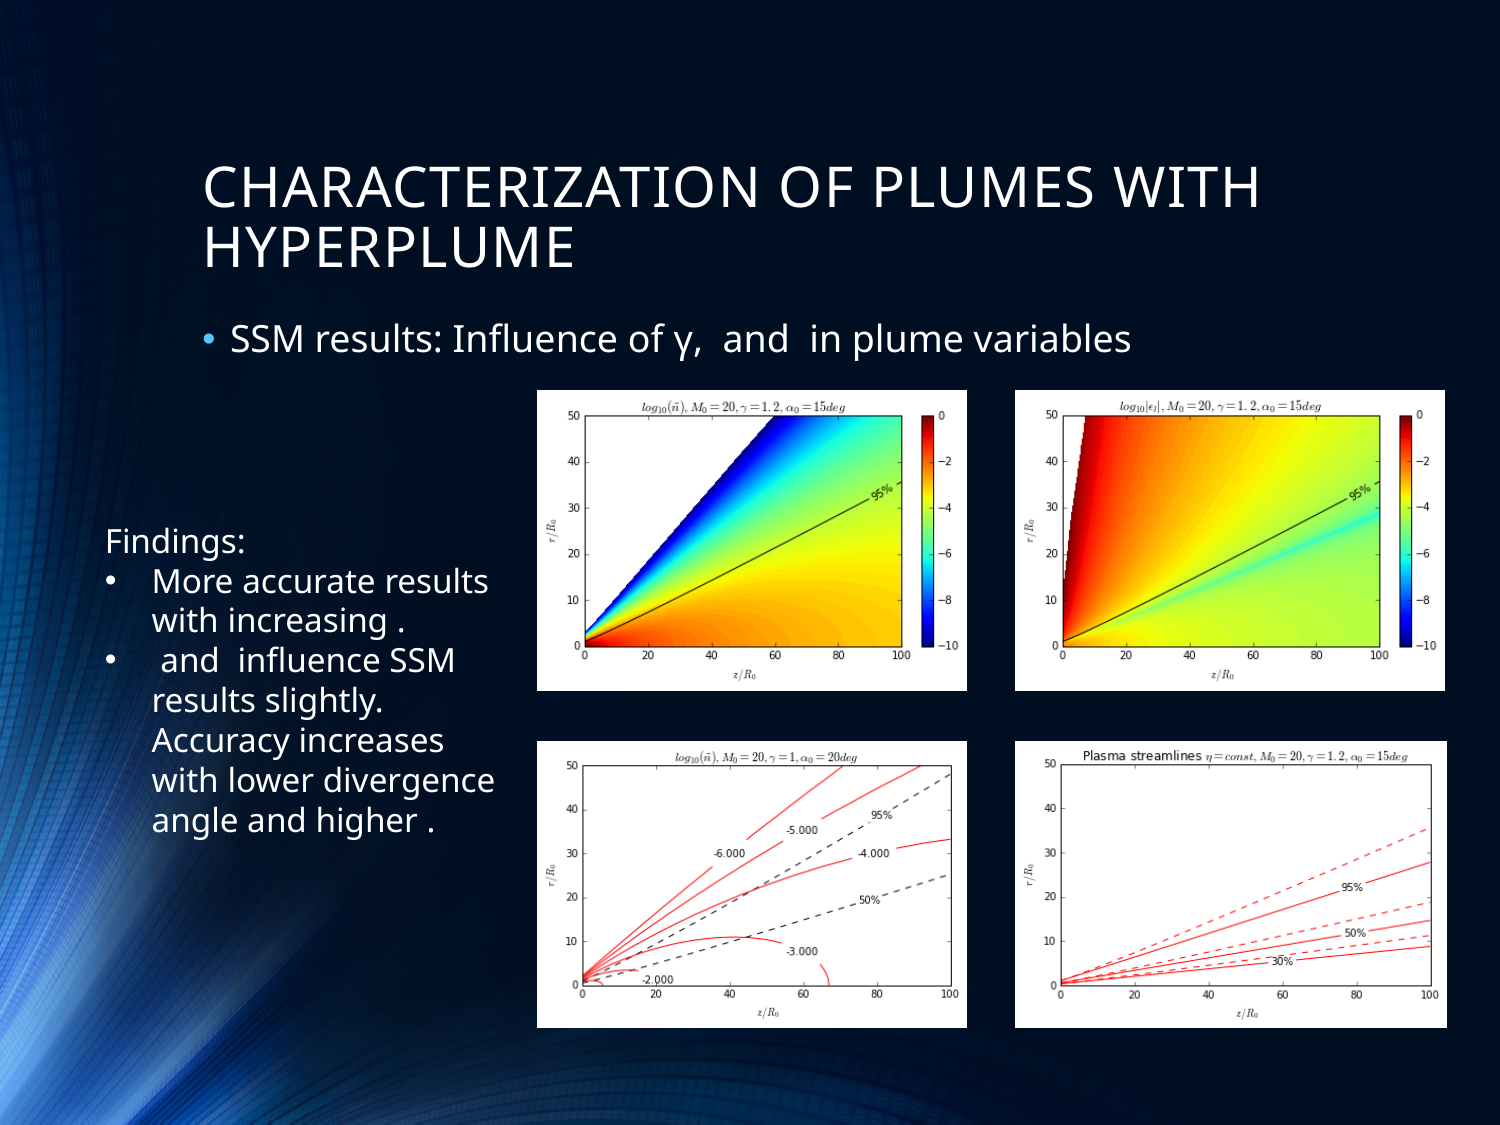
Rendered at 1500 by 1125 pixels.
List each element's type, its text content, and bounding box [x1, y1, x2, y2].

picture [0, 0, 1500, 1125]
title CHARACTERIZATION OF PLUMES WITH HYPERPLUME [187, 62, 1313, 288]
